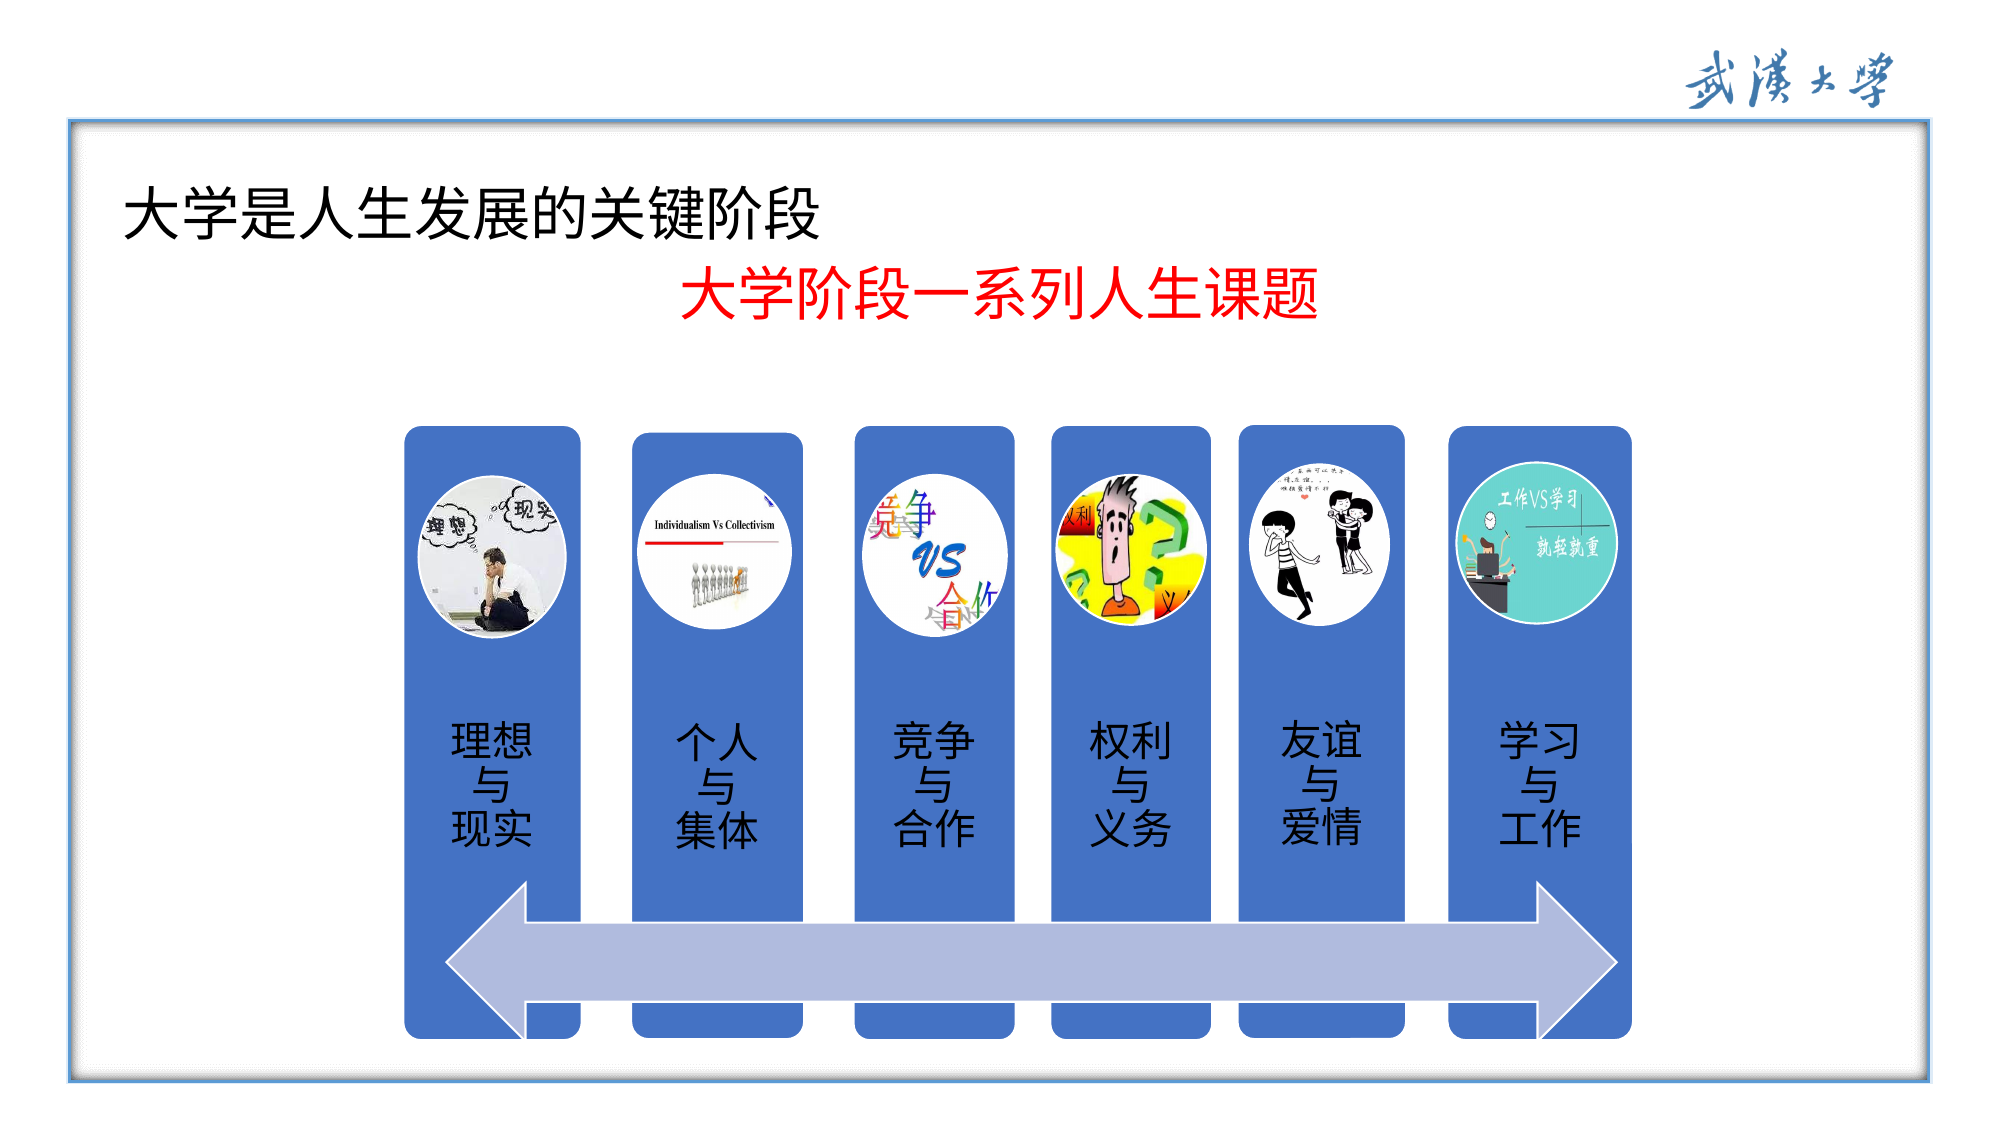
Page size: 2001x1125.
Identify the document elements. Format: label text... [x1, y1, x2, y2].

text_box 大学阶段一系列人生课题 [664, 249, 1336, 335]
text_box 大学是人生发展的关键阶段 [108, 135, 1108, 255]
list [349, 424, 1728, 1041]
picture [66, 117, 1933, 1084]
